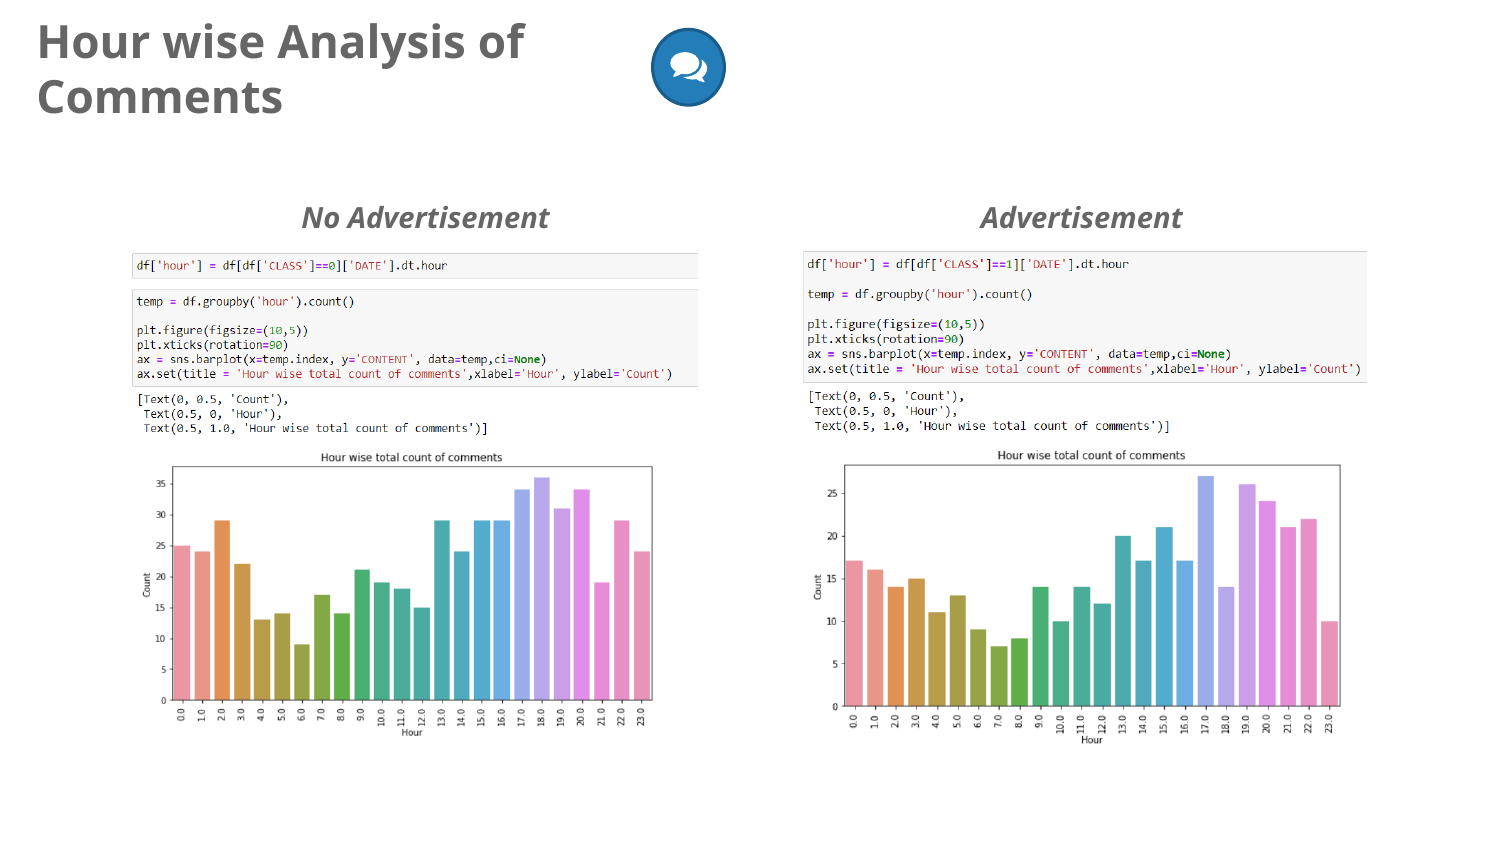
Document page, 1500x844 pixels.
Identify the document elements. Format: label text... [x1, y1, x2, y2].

picture [795, 247, 1368, 753]
picture [126, 252, 699, 749]
text_box Advertisement [965, 184, 1217, 246]
title Hour wise Analysis of Comments [36, 73, 663, 132]
text_box No Advertisement [286, 184, 569, 251]
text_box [652, 29, 725, 106]
